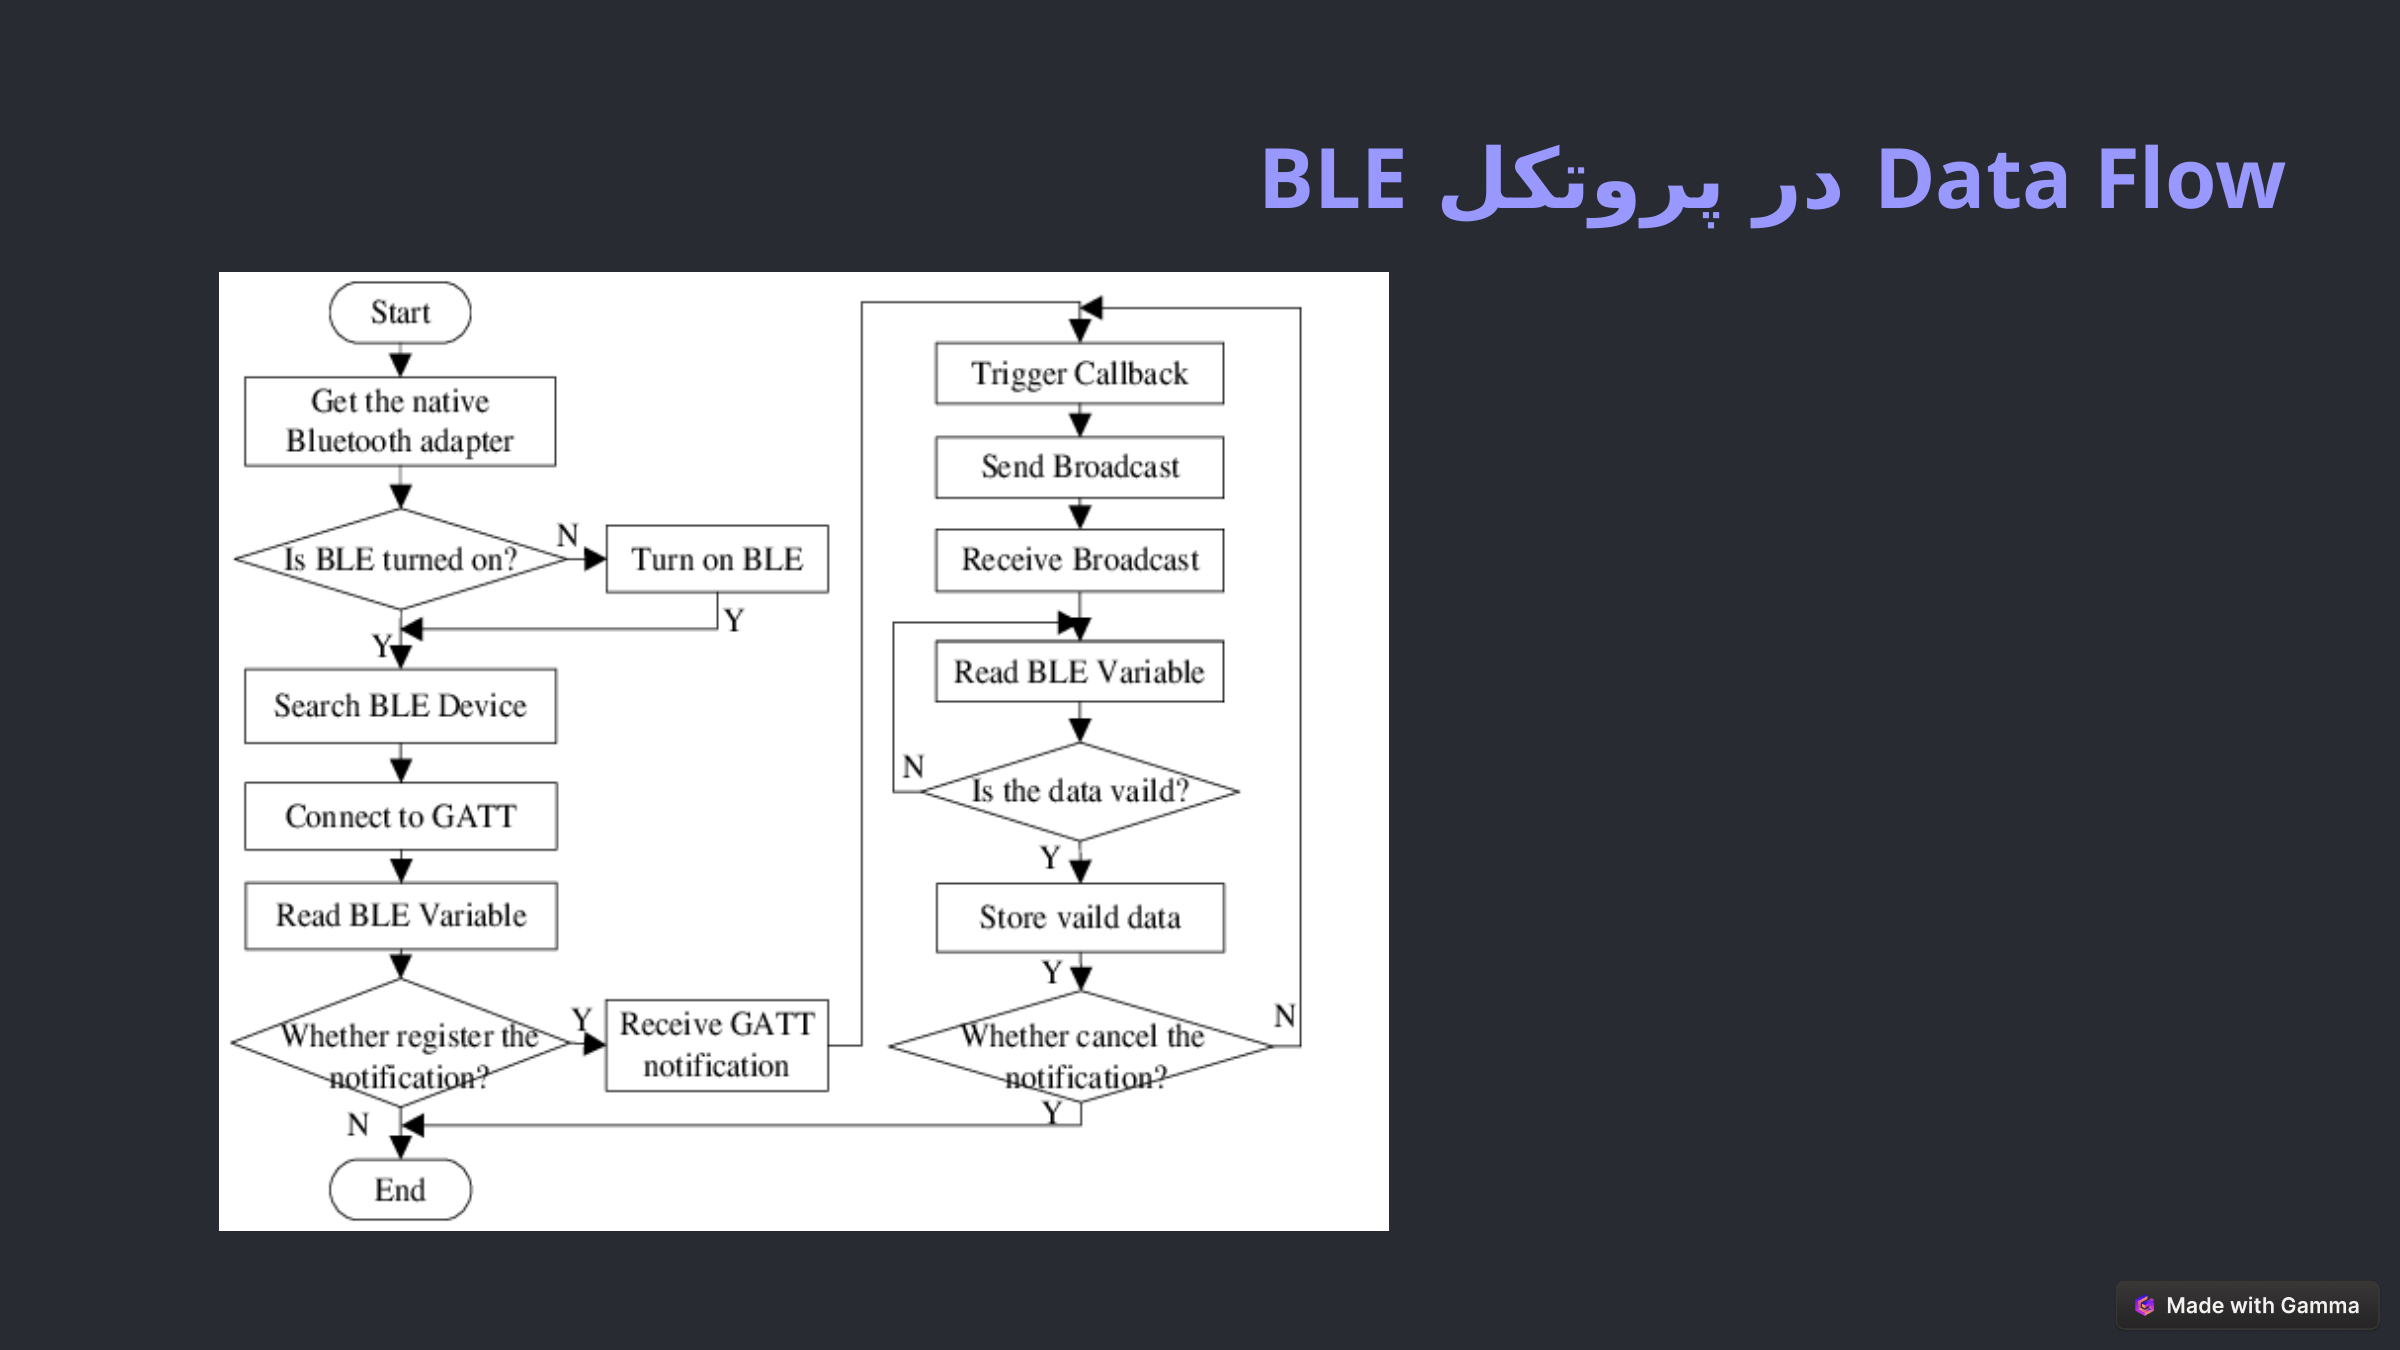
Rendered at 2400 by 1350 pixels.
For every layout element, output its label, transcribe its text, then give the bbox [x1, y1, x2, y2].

picture [2106, 1271, 2389, 1339]
text_box Data Flow در پروتکل BLE [1101, 100, 2302, 233]
picture [219, 272, 1389, 1231]
